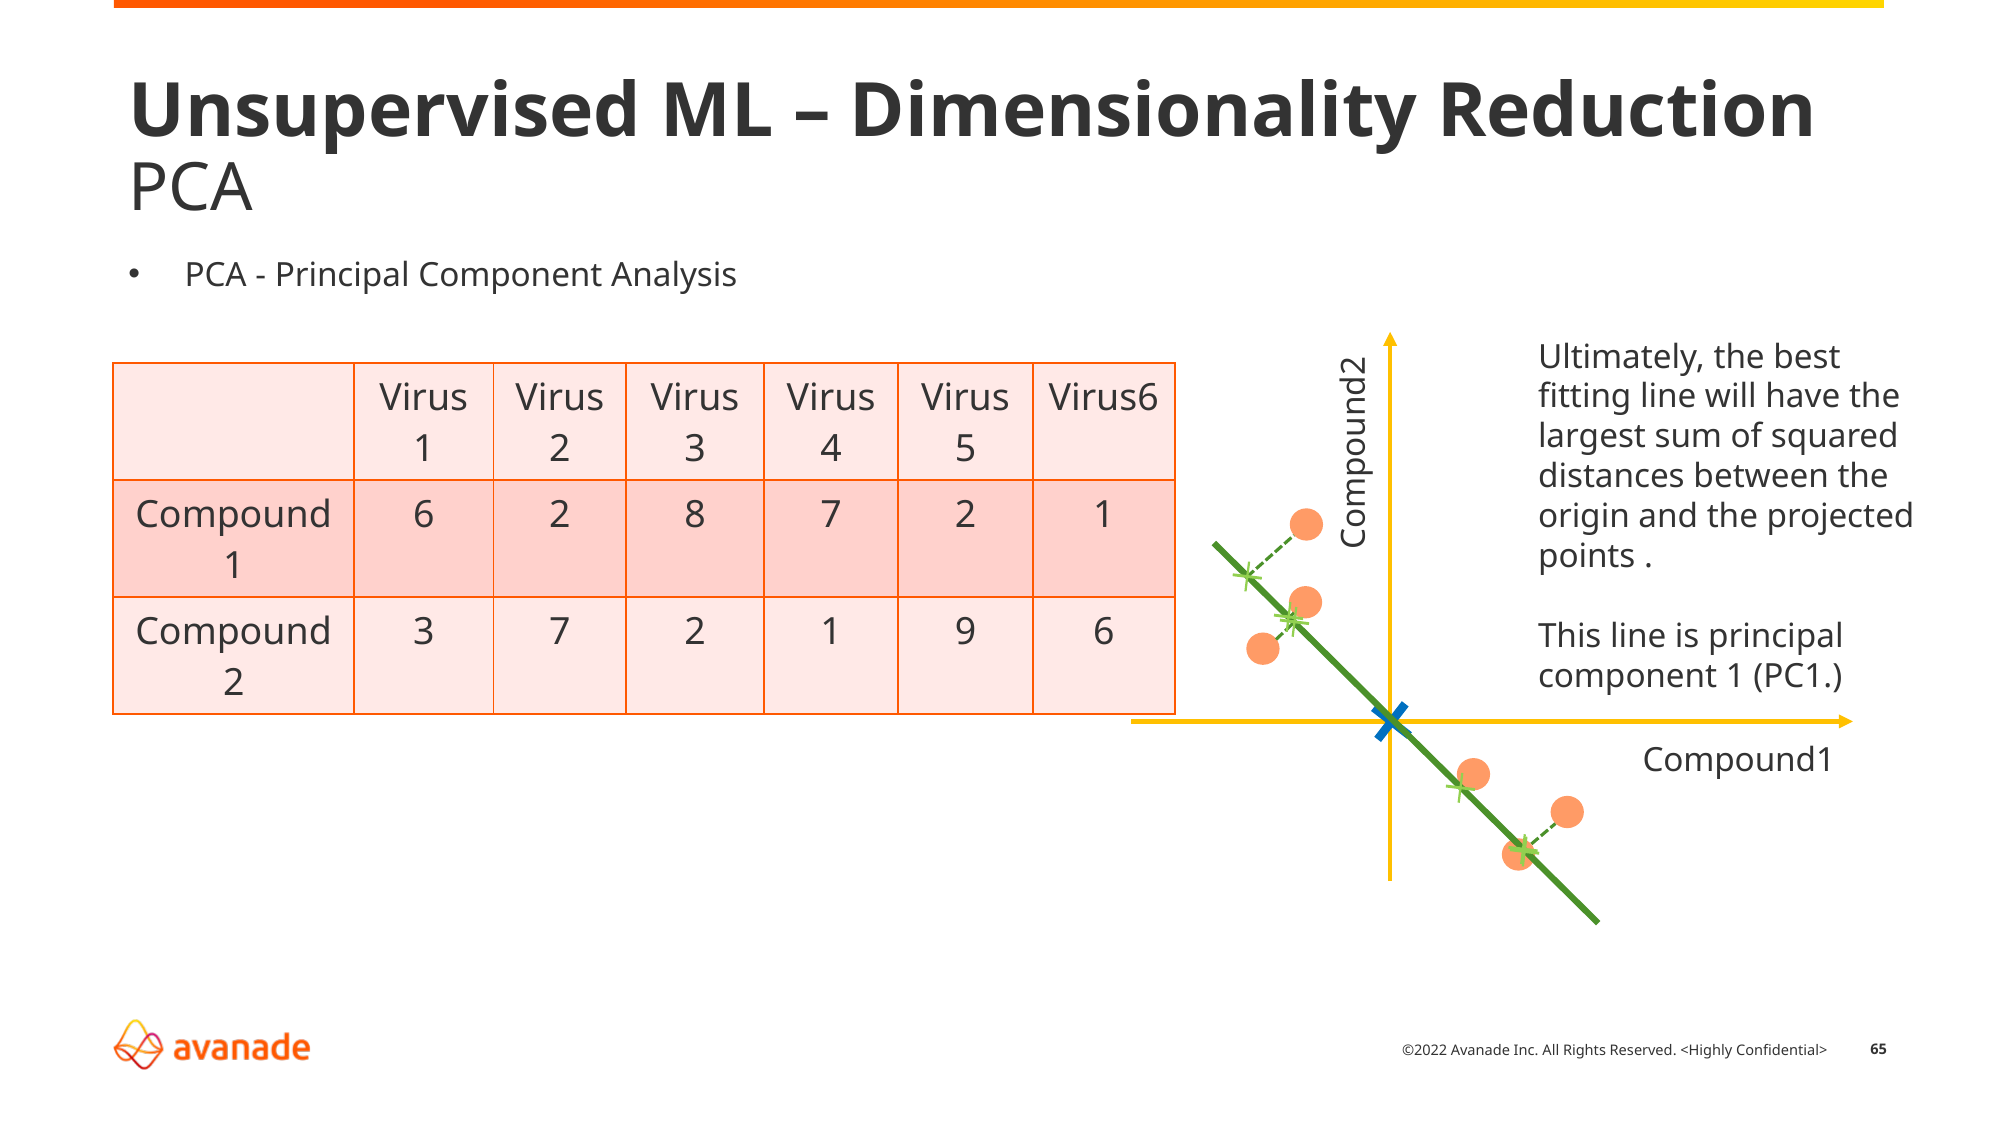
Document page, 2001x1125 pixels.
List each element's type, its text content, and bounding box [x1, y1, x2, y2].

picture [93, 999, 339, 1090]
table_header Virus2 [494, 364, 625, 479]
table_cell 7 [494, 598, 625, 713]
table_header Virus5 [899, 364, 1032, 479]
table_cell 2 [494, 481, 625, 596]
table_header Virus1 [355, 364, 493, 479]
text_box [1276, 622, 1295, 640]
table_cell 7 [765, 481, 897, 596]
table_cell 2 [899, 481, 1032, 596]
table_cell 9 [899, 598, 1032, 713]
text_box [1213, 542, 1599, 924]
table_cell 8 [627, 481, 763, 596]
table_header Virus3 [627, 364, 763, 479]
list PCA - Principal Component Analysis [113, 249, 1883, 362]
table_header Virus4 [765, 364, 897, 479]
table_header Virus6 [1034, 364, 1131, 479]
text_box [1246, 535, 1295, 577]
table_cell 1 [765, 598, 897, 713]
table_cell 6 [355, 481, 493, 596]
table_cell Compound1 [114, 481, 353, 596]
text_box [1131, 331, 1853, 882]
table_cell Compound2 [114, 598, 353, 713]
table_cell 1 [1034, 481, 1131, 596]
text_box Ultimately, the best fitting line will have the largest sum of squared distances between the origin and the projected points . This line is principal component 1 (PC1.) [1523, 327, 1945, 702]
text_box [1287, 610, 1296, 620]
title Unsupervised ML – Dimensionality Reduction PCA [113, 64, 1883, 228]
table_cell 2 [627, 598, 763, 713]
table_cell 3 [355, 598, 493, 713]
table_header [114, 364, 353, 479]
table_cell 6 [1034, 598, 1131, 713]
